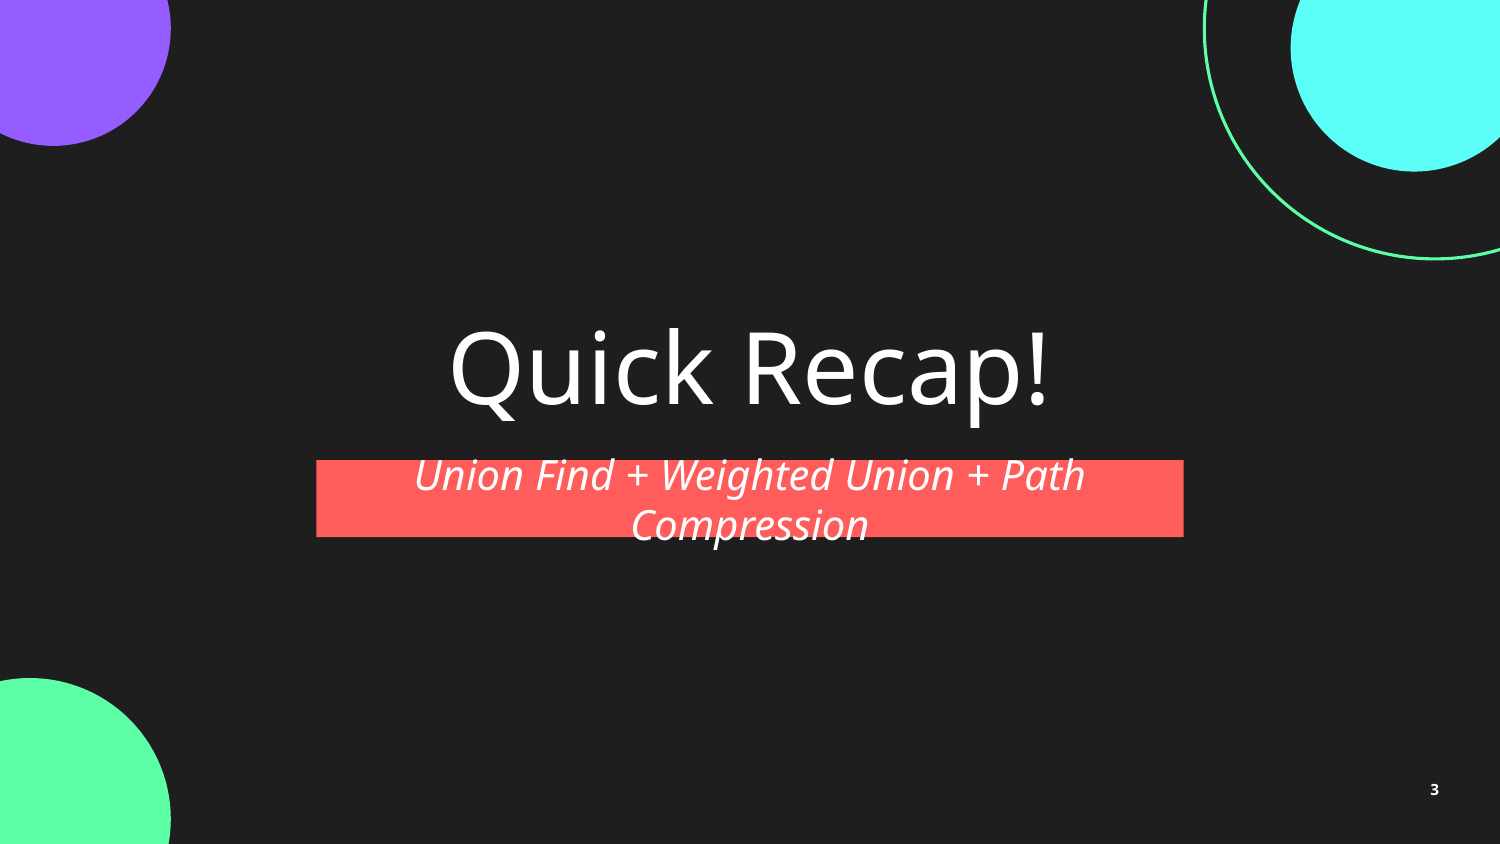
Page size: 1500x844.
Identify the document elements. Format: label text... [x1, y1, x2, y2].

slide_number 3 [1389, 764, 1480, 816]
title Quick Recap! [253, 289, 1247, 440]
subtitle Union Find + Weighted Union + Path Compression [316, 460, 1184, 538]
